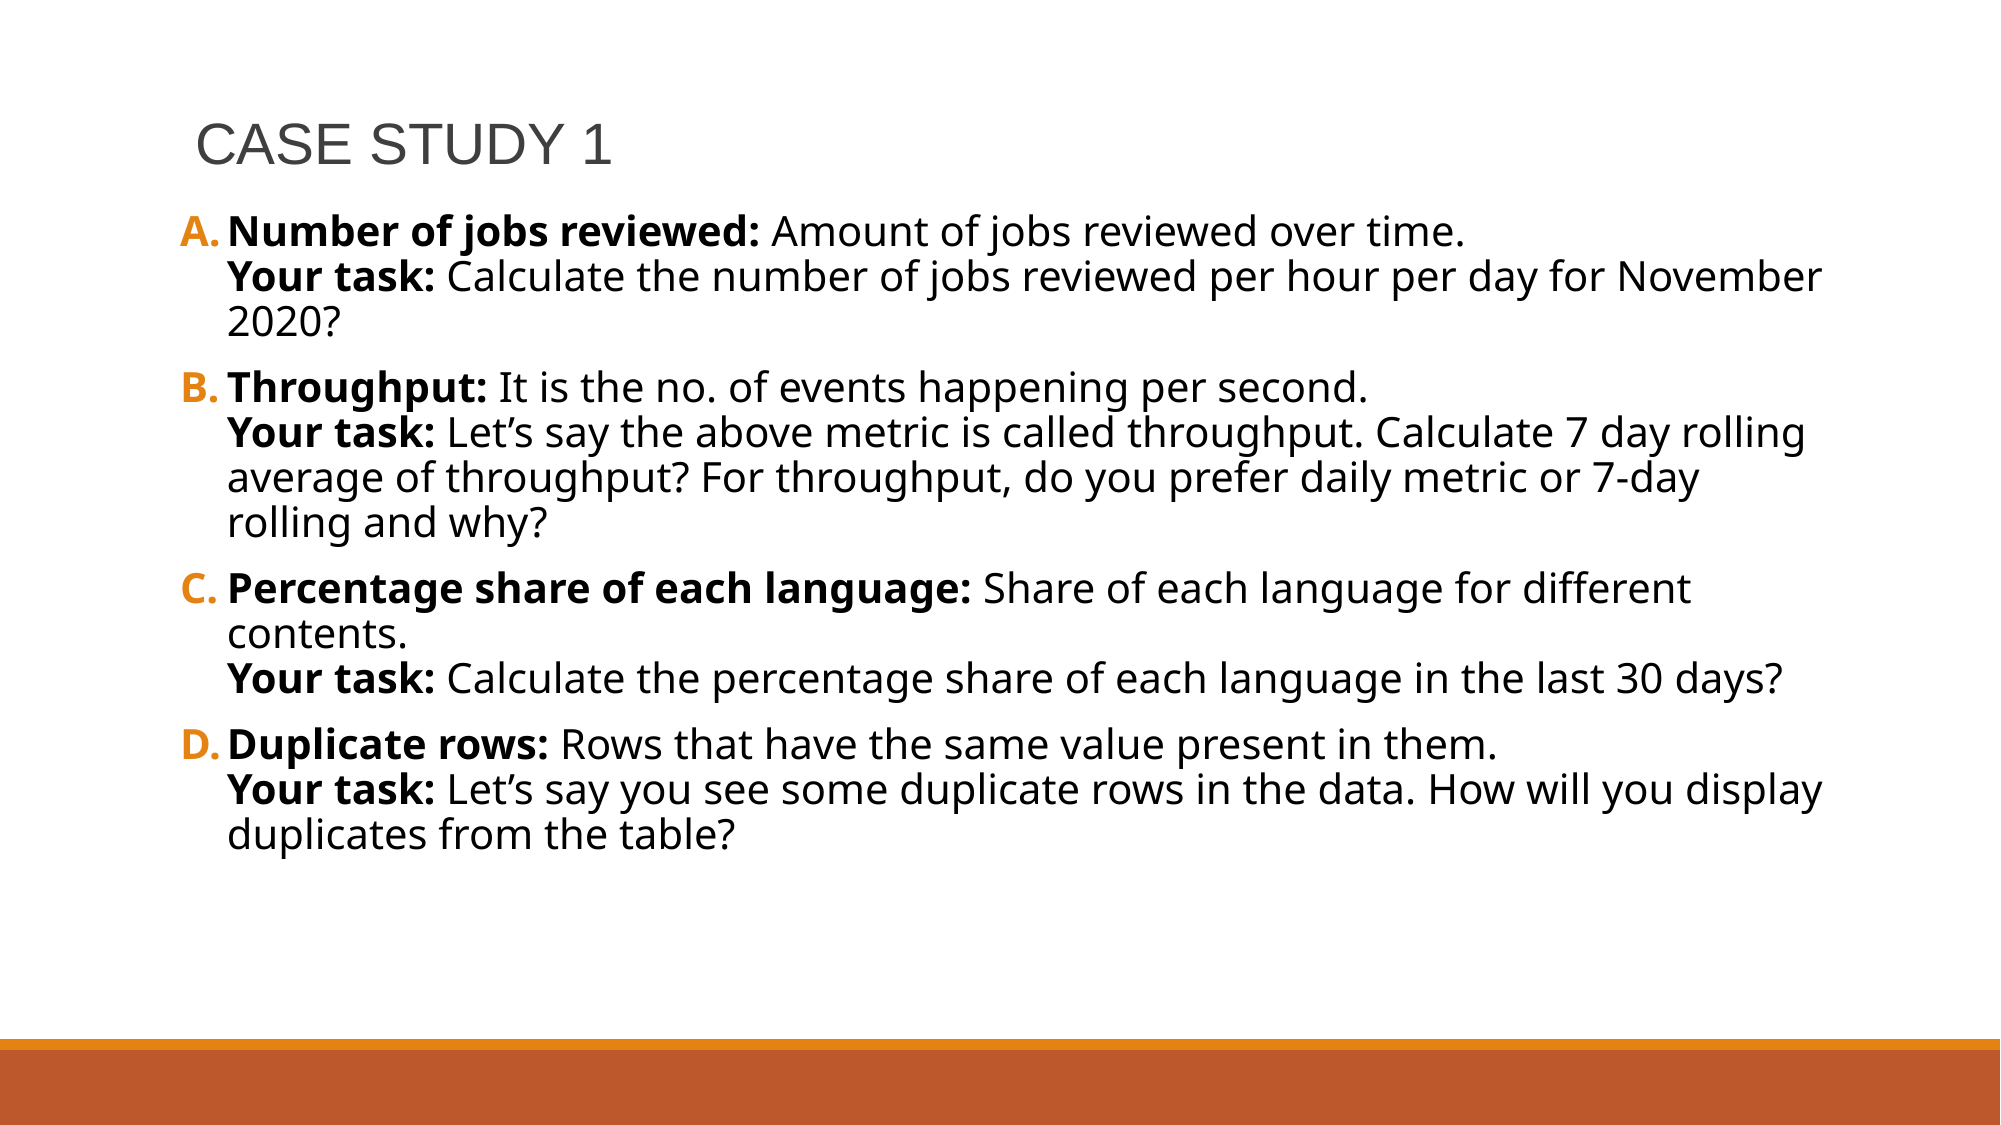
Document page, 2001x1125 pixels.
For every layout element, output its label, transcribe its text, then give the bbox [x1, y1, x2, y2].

title CASE STUDY 1 [180, 47, 1830, 184]
list Number of jobs reviewed: Amount of jobs reviewed over time. Your task: Calculate the number of jobs reviewed per hour per day for November 2020? Throughput: It is the no. of events happening per second. Your task: Let’s say the above metric is called throughput. Calculate 7 day rolling average of throughput? For throughput, do you prefer daily metric or 7-day rolling and why? Percentage share of each language: Share of each language for different contents. Your task: Calculate the percentage share of each language in the last 30 days? Duplicate rows: Rows that have the same value present in them. Your task: Let’s say you see some duplicate rows in the data. How will you display duplicates from the table? [180, 202, 1830, 963]
